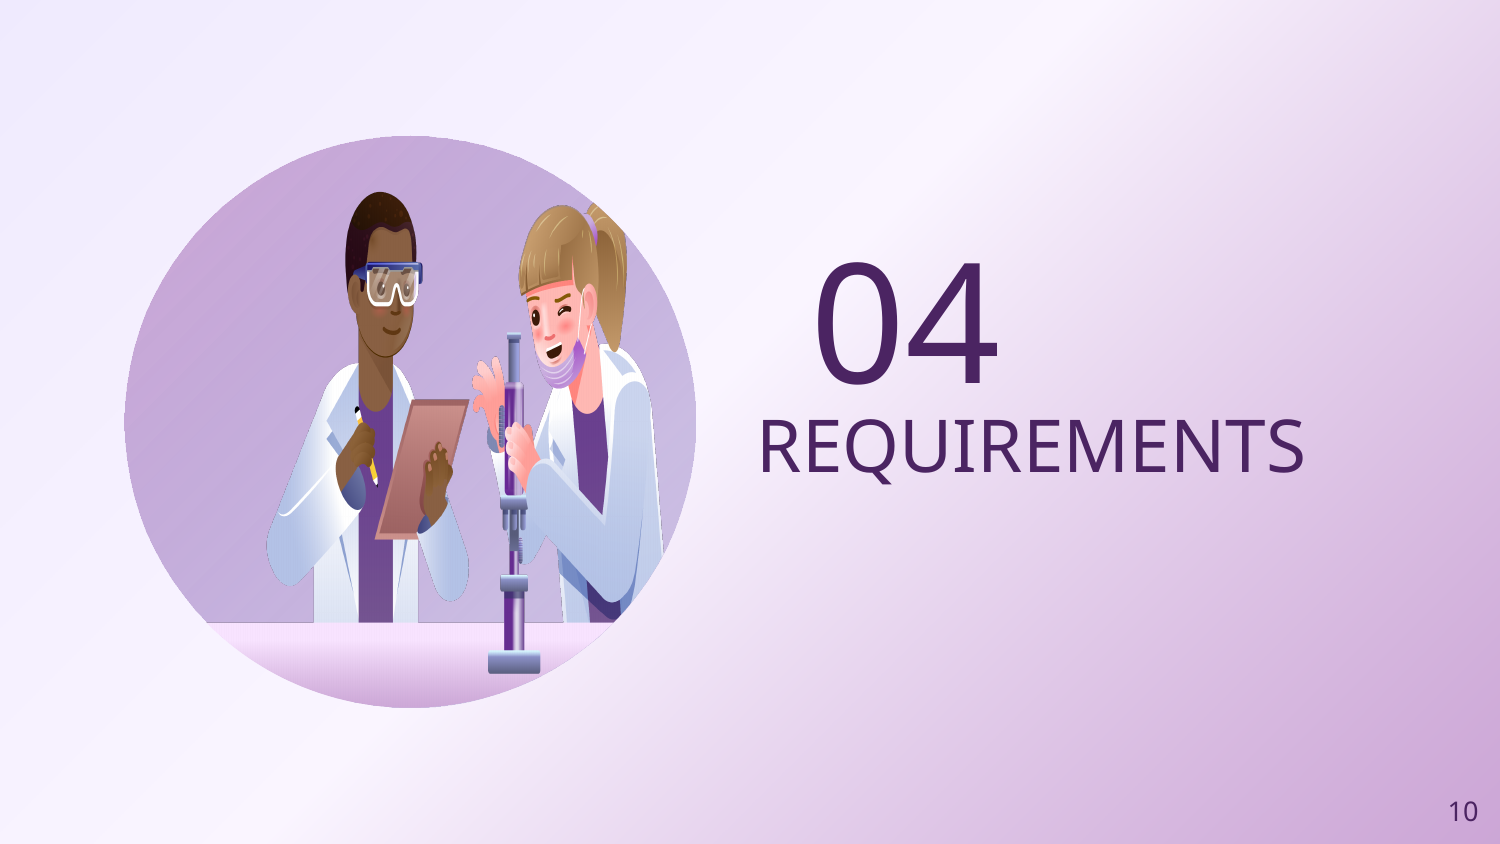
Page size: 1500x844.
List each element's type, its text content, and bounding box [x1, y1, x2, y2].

title 04 [795, 201, 1327, 384]
title REQUIREMENTS [741, 384, 1500, 690]
picture [0, 0, 1500, 844]
slide_number ‹#› [1403, 779, 1494, 844]
